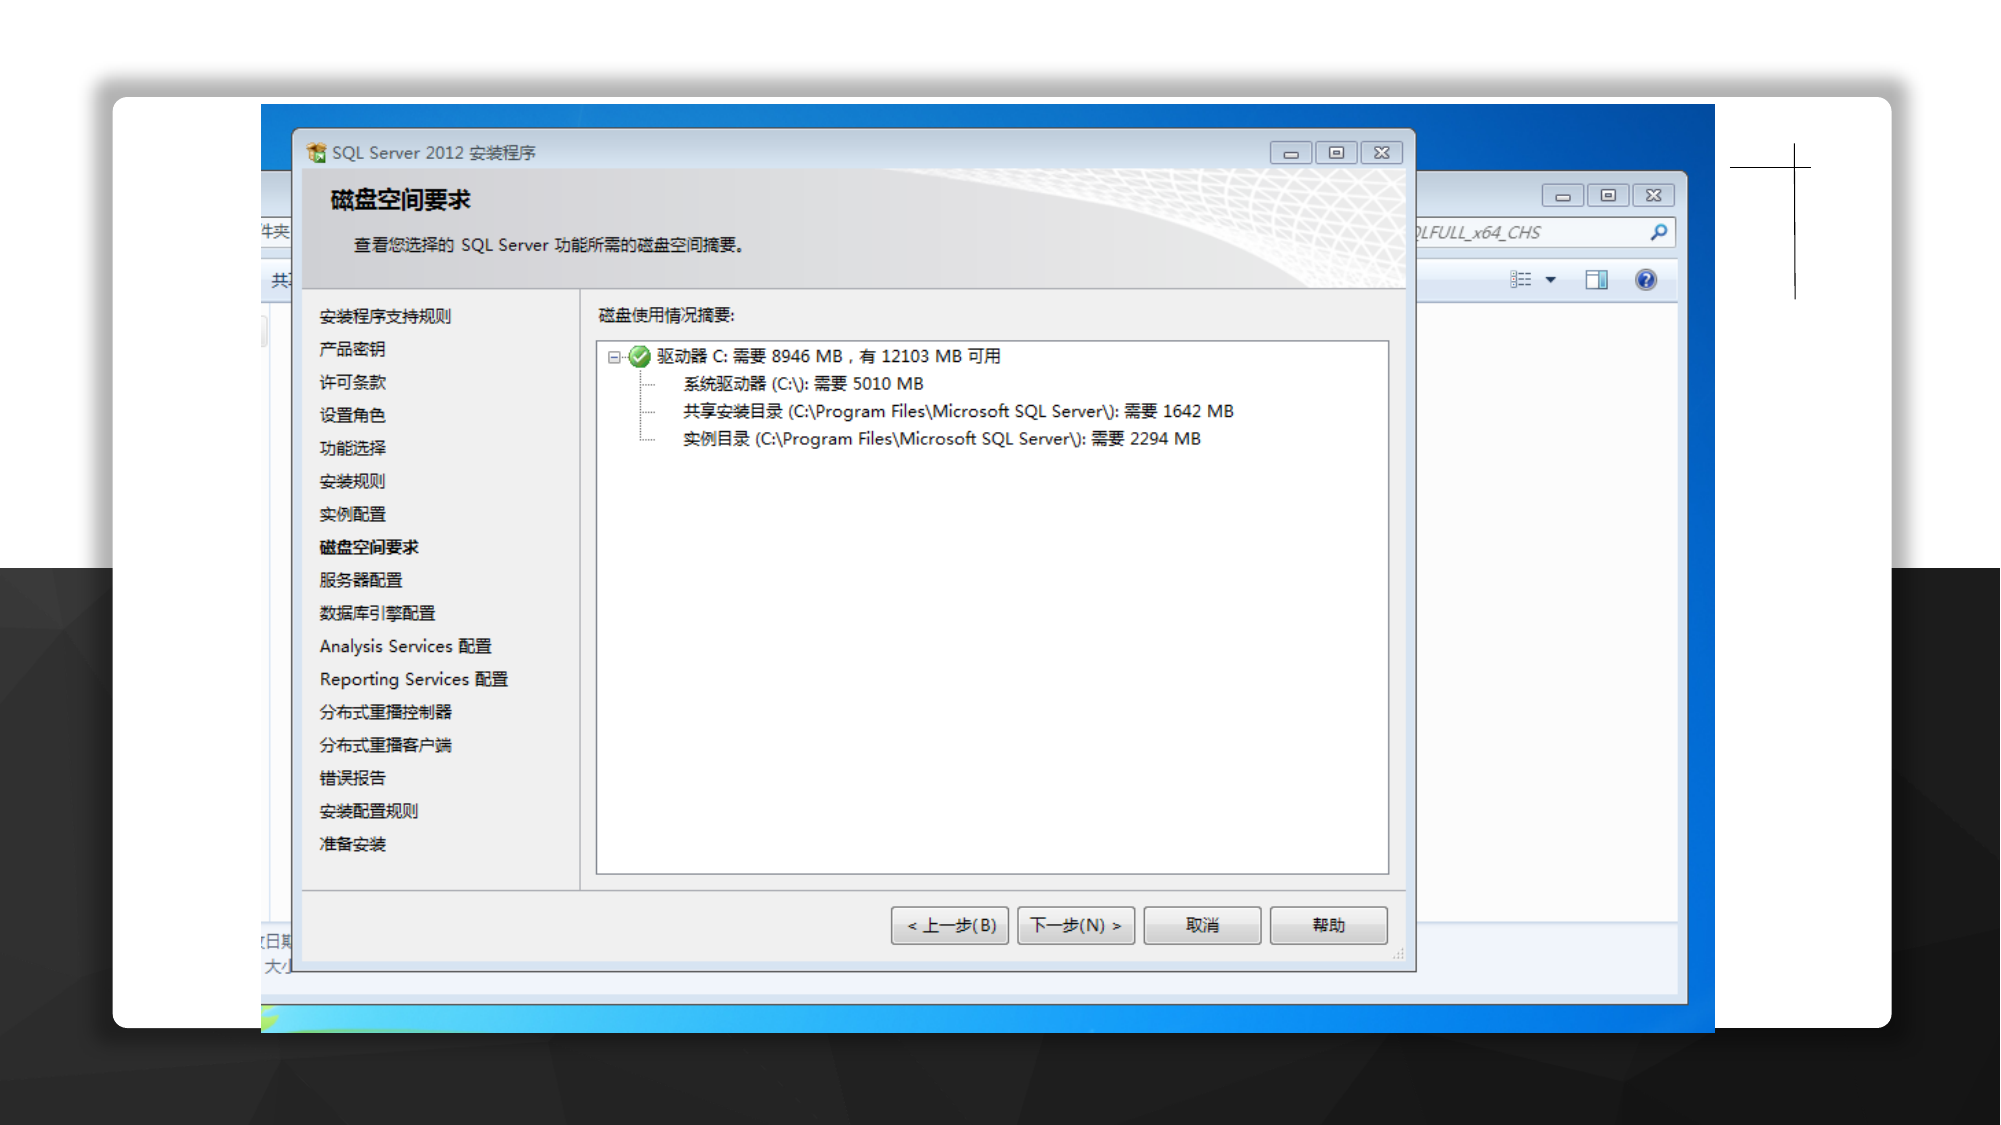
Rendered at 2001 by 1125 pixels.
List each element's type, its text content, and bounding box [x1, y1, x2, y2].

picture [0, 104, 2000, 1125]
text_box SQL Server [111, 95, 1893, 568]
